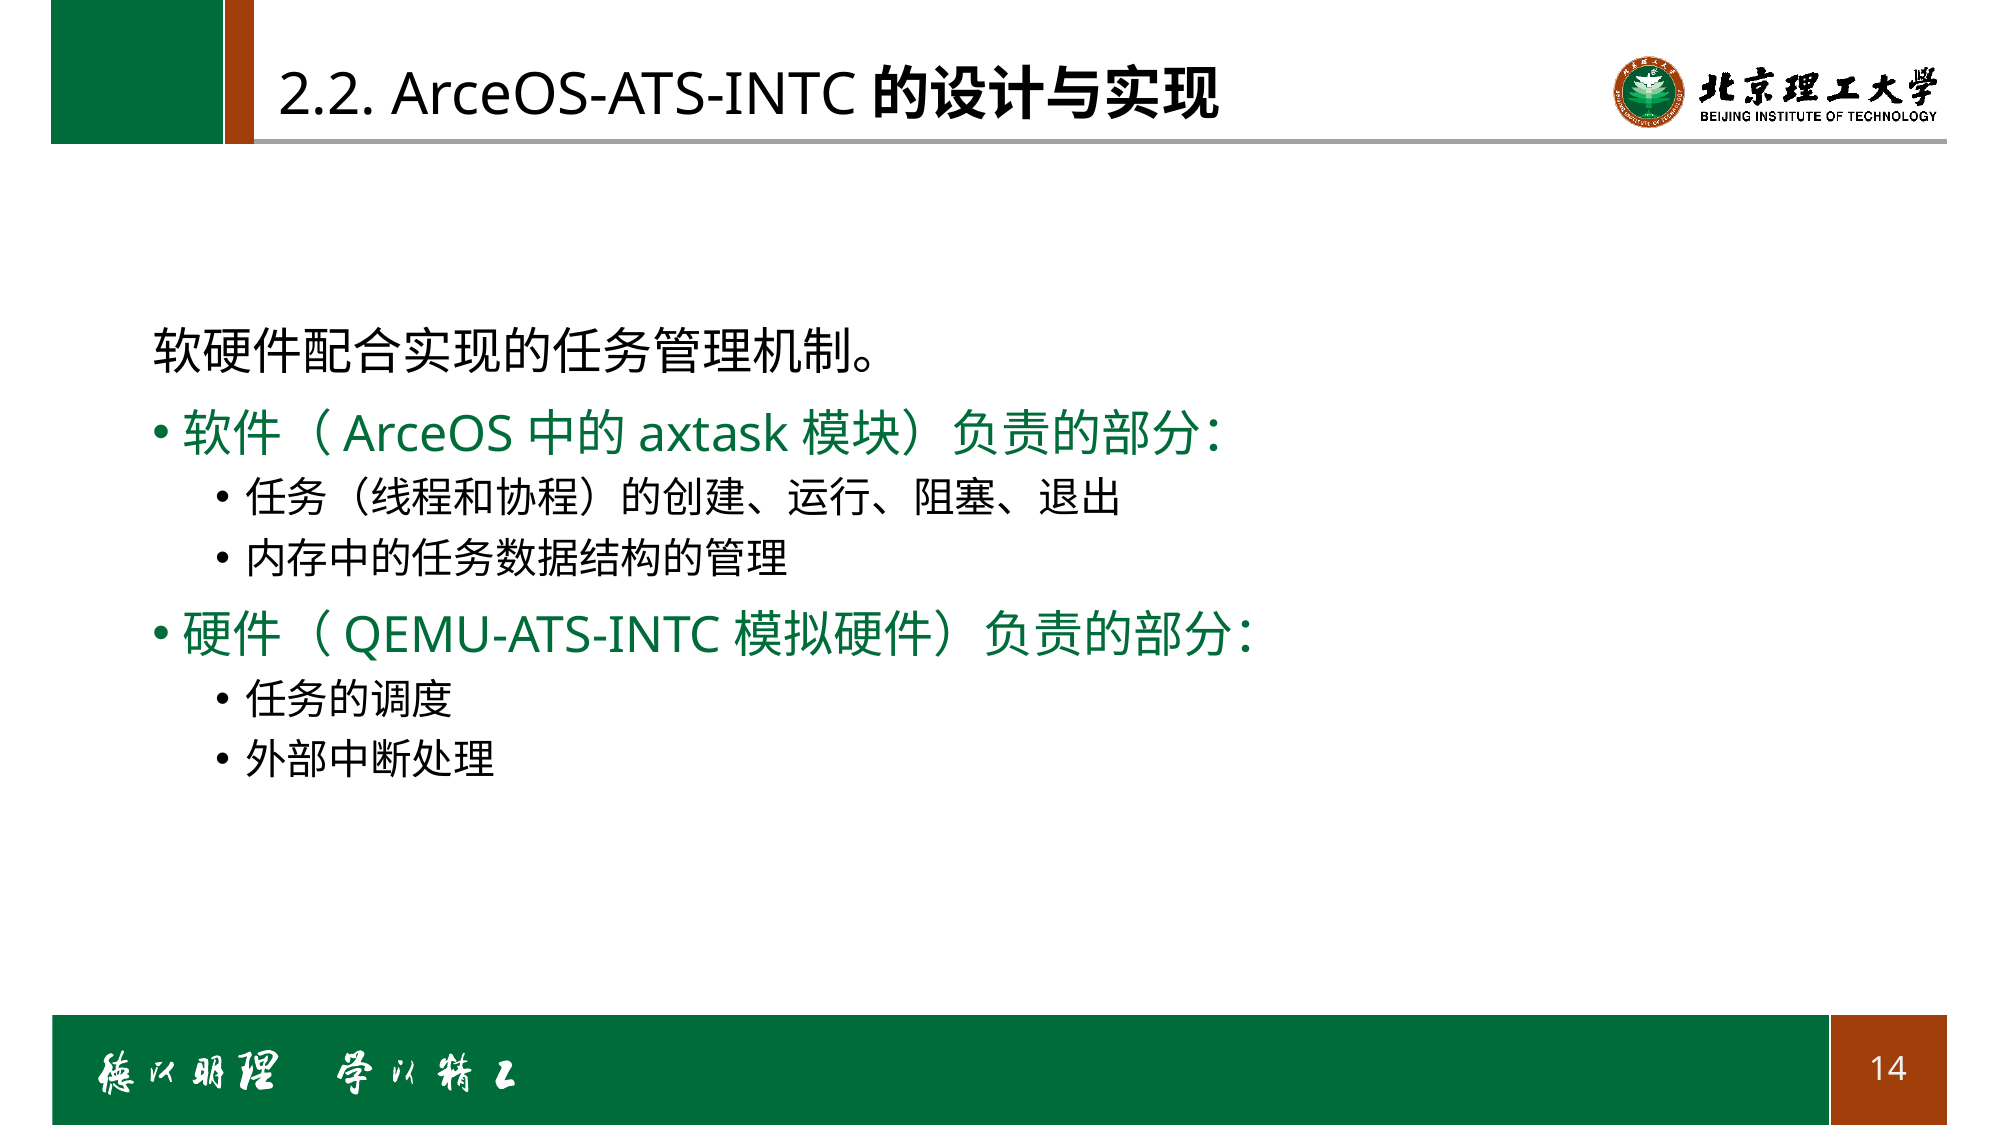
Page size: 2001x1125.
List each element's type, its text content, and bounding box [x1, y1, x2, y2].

title 2.2. ArceOS-ATS-INTC的设计与实现 [263, 56, 1682, 136]
picture [1682, 56, 1937, 128]
list 软硬件配合实现的任务管理机制。 软件（ArceOS中的axtask模块）负责的部分： 任务（线程和协程）的创建、运行、阻塞、退出 内存中的任务数据结构的管理 硬件（QEMU-ATS-INTC模拟硬件）负责的部分： 任务的调度 外部中断处理 [137, 312, 1863, 813]
